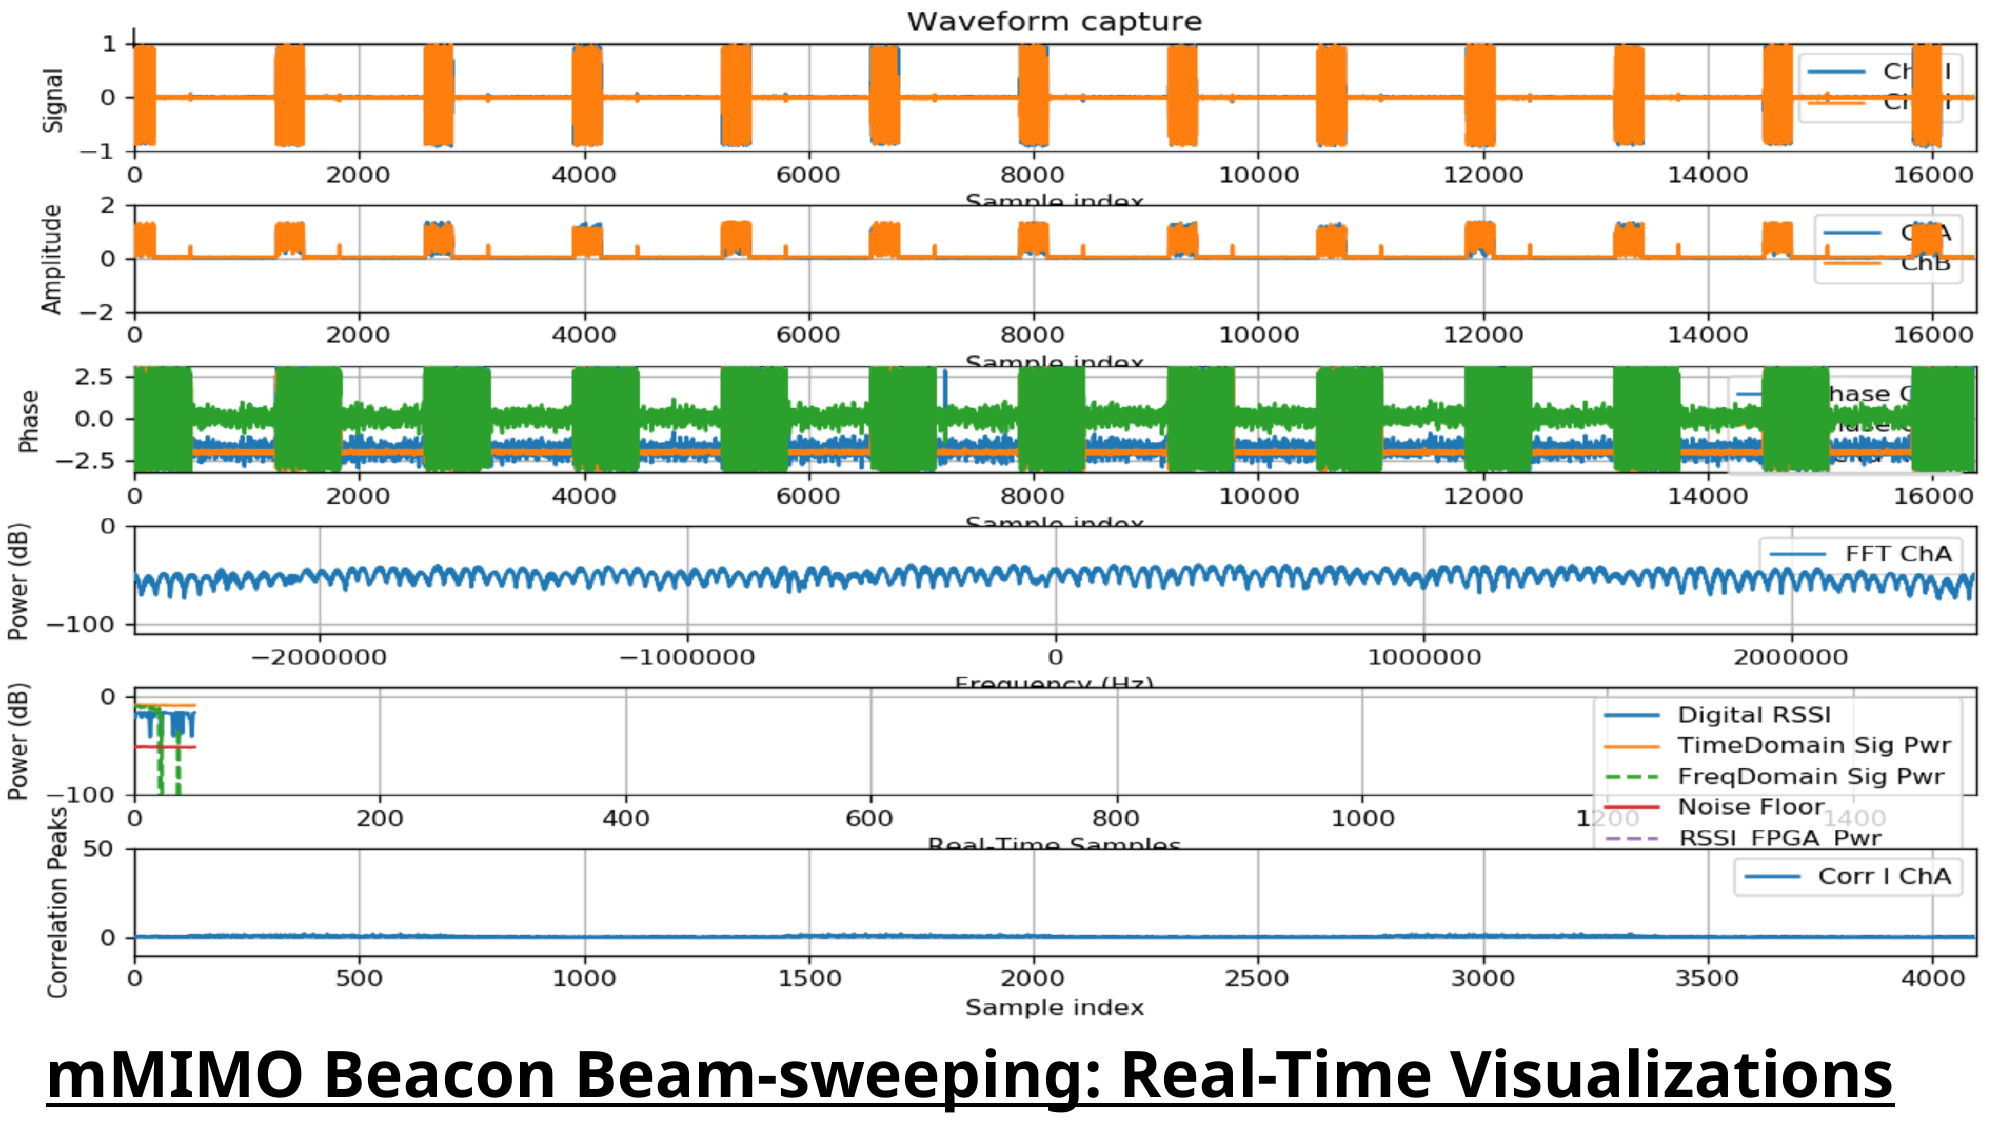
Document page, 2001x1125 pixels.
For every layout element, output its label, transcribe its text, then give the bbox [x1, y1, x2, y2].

title mMIMO Beacon Beam-sweeping: Real-Time Visualizations [30, 1032, 1970, 1123]
picture [0, 0, 2000, 1032]
